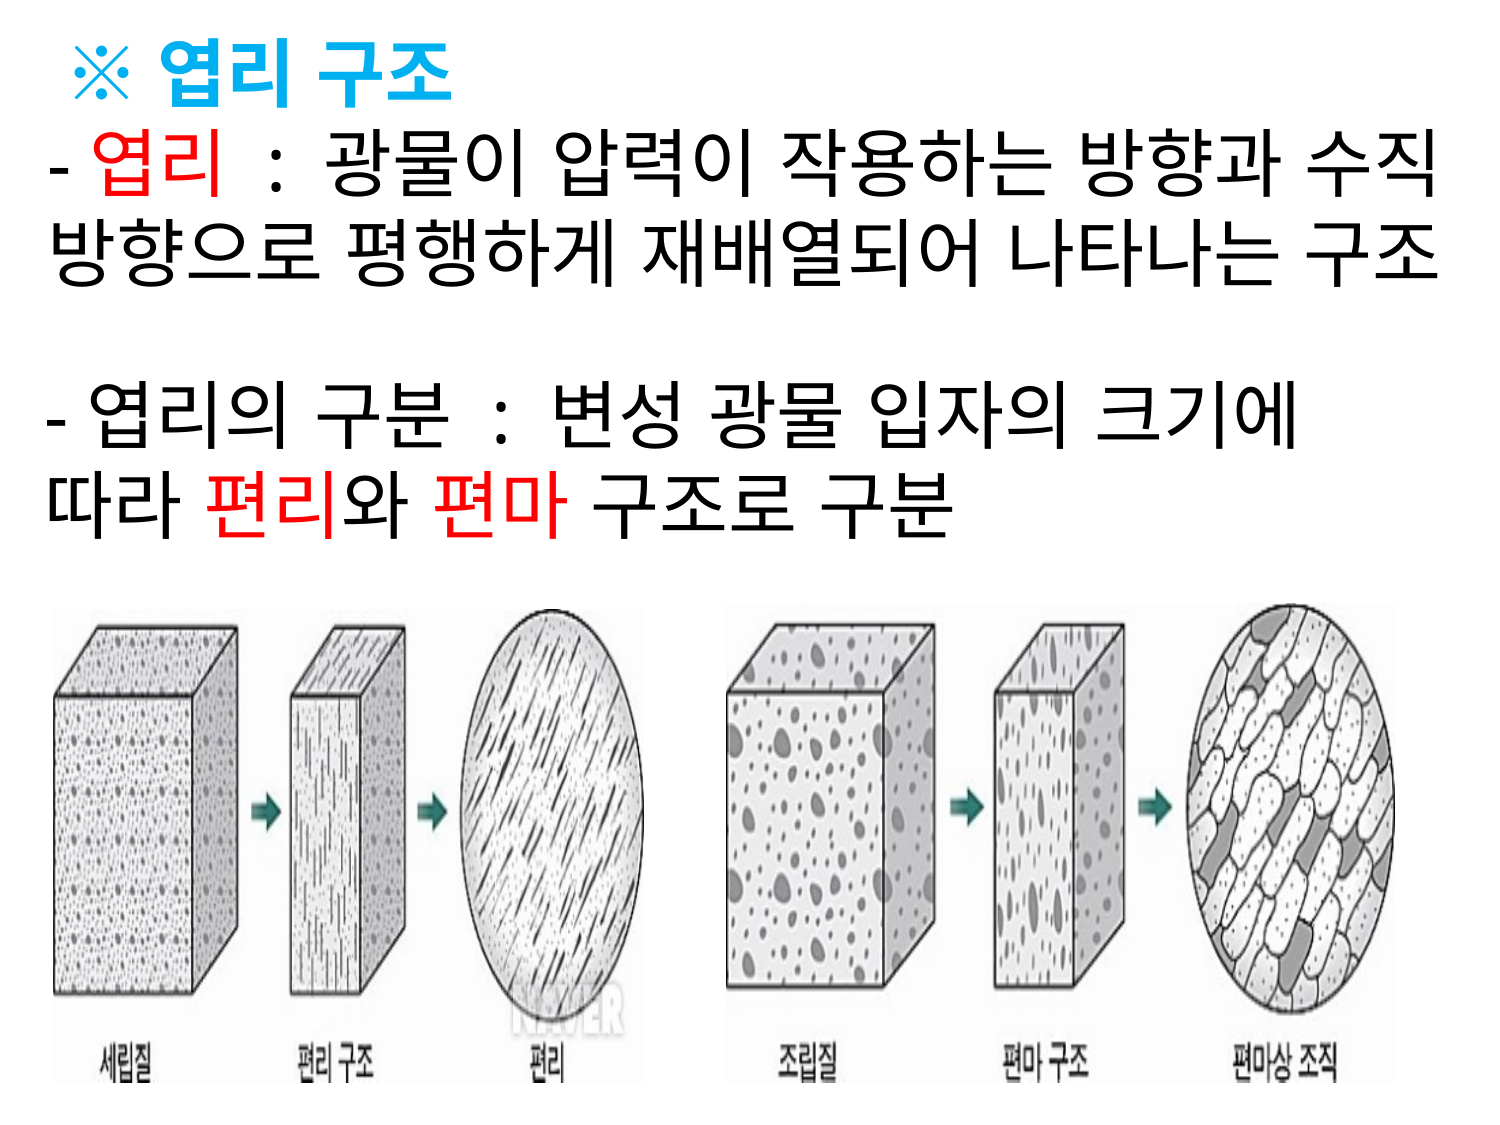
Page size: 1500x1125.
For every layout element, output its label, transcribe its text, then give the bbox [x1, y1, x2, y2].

text_box ※엽리 구조 -엽리 : 광물이 압력이 작용하는 방향과 수직 방향으로 평행하게 재배열되어 나타나는 구조 [32, 19, 1462, 394]
picture [726, 602, 1395, 1083]
picture [52, 609, 644, 1083]
text_box -엽리의 구분 : 변성 광물 입자의 크기에 따라 편리와 편마 구조로 구분 [29, 361, 1460, 557]
